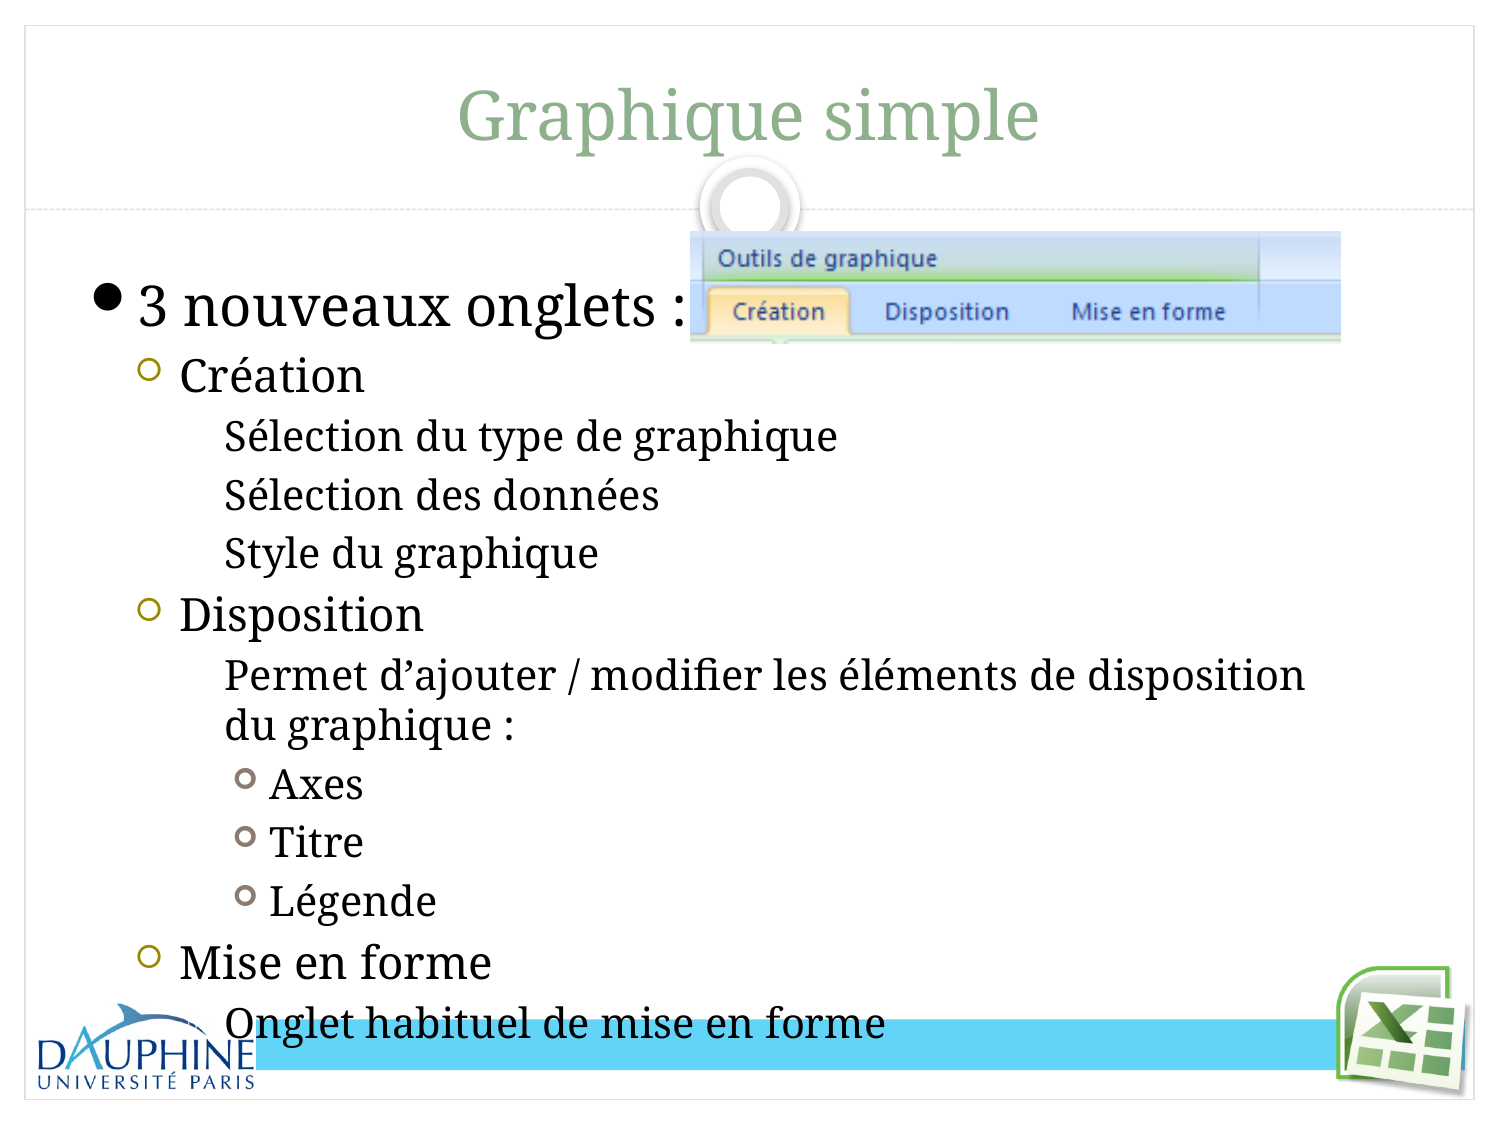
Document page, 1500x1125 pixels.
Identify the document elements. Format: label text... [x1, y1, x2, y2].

picture [1324, 949, 1477, 1102]
list 3 nouveaux onglets : Création Sélection du type de graphique Sélection des données Style du graphique Disposition Permet d’ajouter / modifier les éléments de disposition du graphique : Axes Titre Légende Mise en forme Onglet habituel de mise en forme [75, 262, 1341, 1062]
title Graphique simple [49, 37, 1450, 162]
picture [35, 1001, 256, 1090]
picture [690, 231, 1341, 345]
